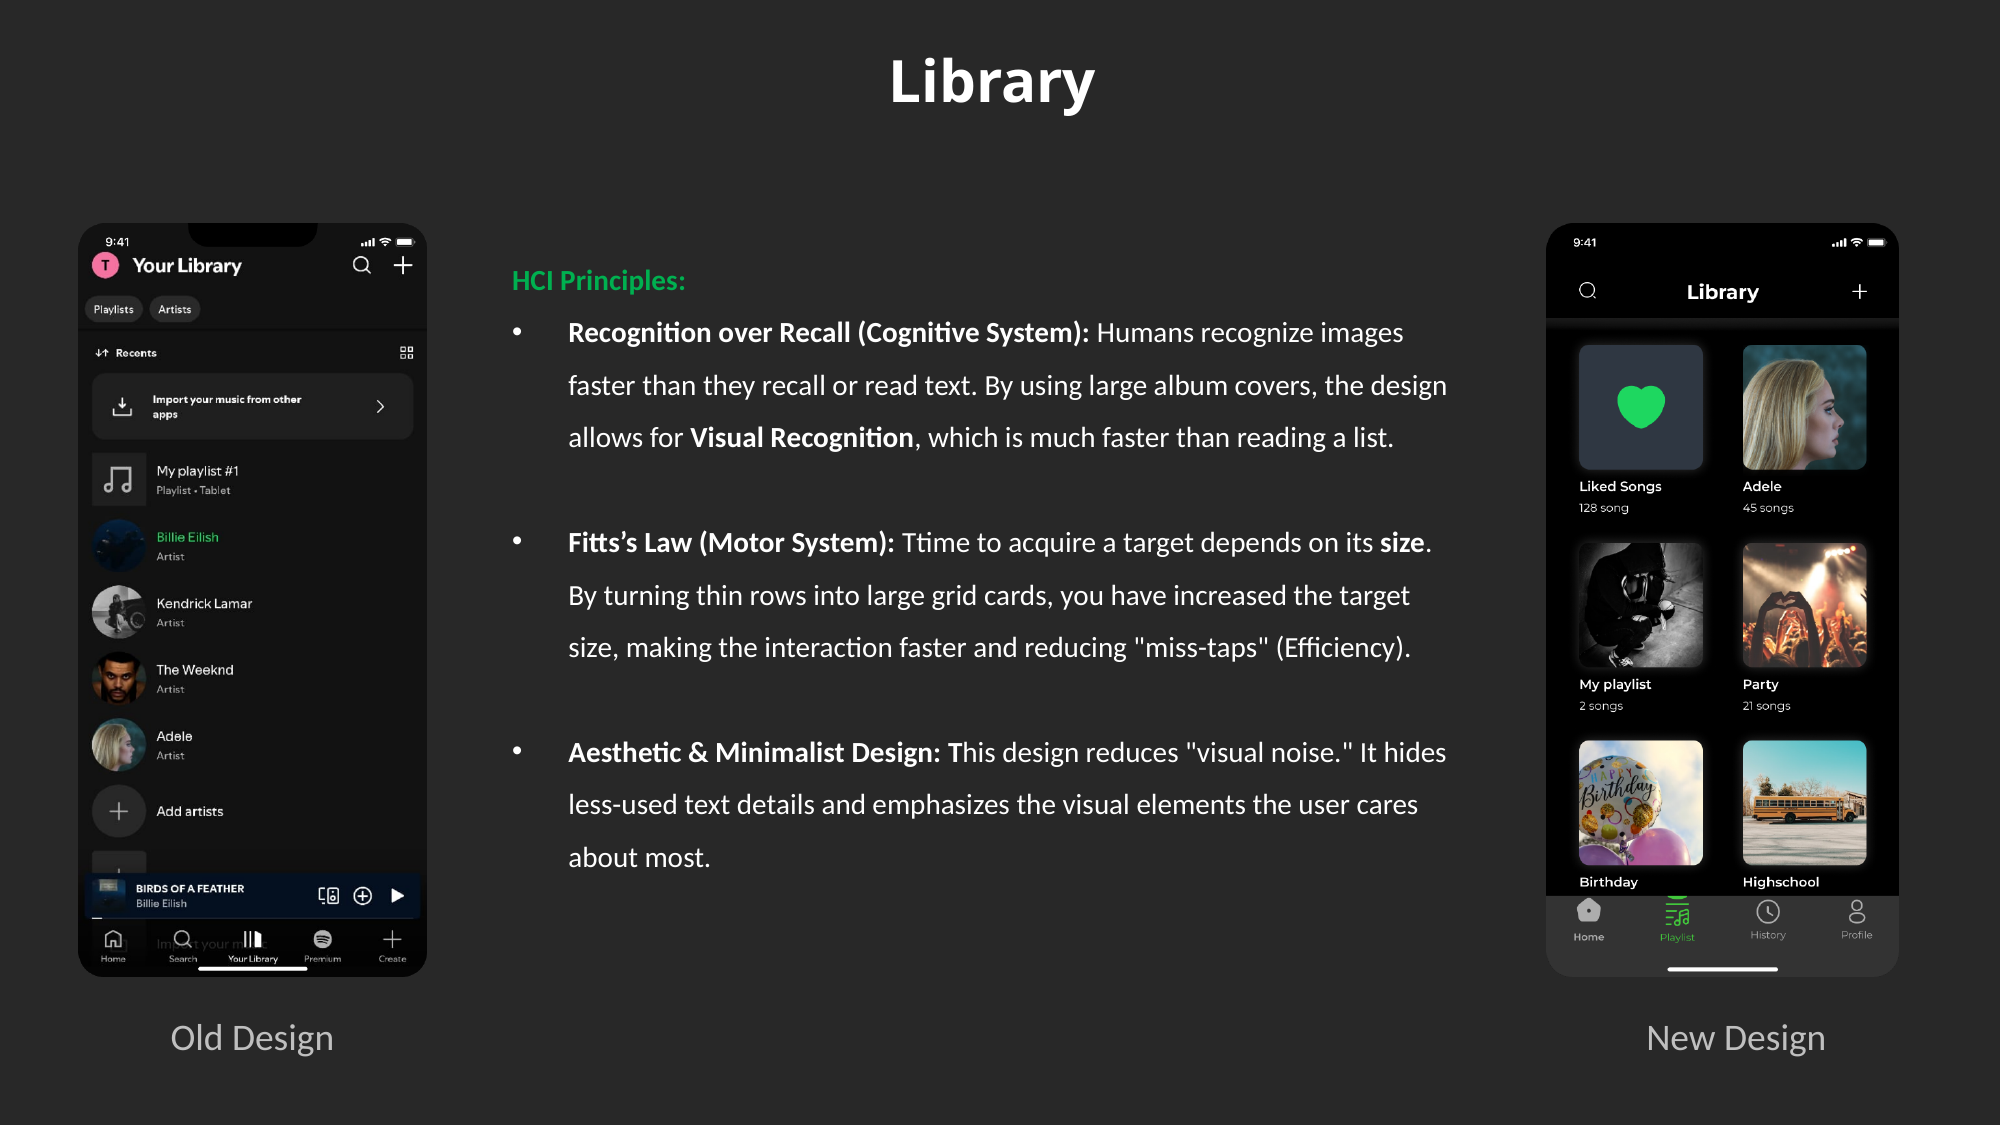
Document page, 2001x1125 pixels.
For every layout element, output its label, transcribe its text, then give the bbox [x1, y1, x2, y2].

picture [1546, 223, 1899, 977]
text_box HCI Principles: Recognition over Recall (Cognitive System): Humans recognize images faster than they recall or read text. By using large album covers, the design allows for Visual Recognition, which is much faster than reading a list. Fitts’s Law (Motor System): Ttime to acquire a target depends on its size. By turning thin rows into large grid cards, you have increased the target size, making the interaction faster and reducing "miss-taps" (Efficiency). Aesthetic & Minimalist Design: This design reduces "visual noise." It hides less-used text details and emphasizes the visual elements the user cares about most. [497, 236, 1476, 881]
picture [78, 223, 427, 977]
title Library [74, 46, 1911, 123]
text_box Old Design [155, 1005, 350, 1066]
text_box New Design [1631, 1005, 1842, 1066]
